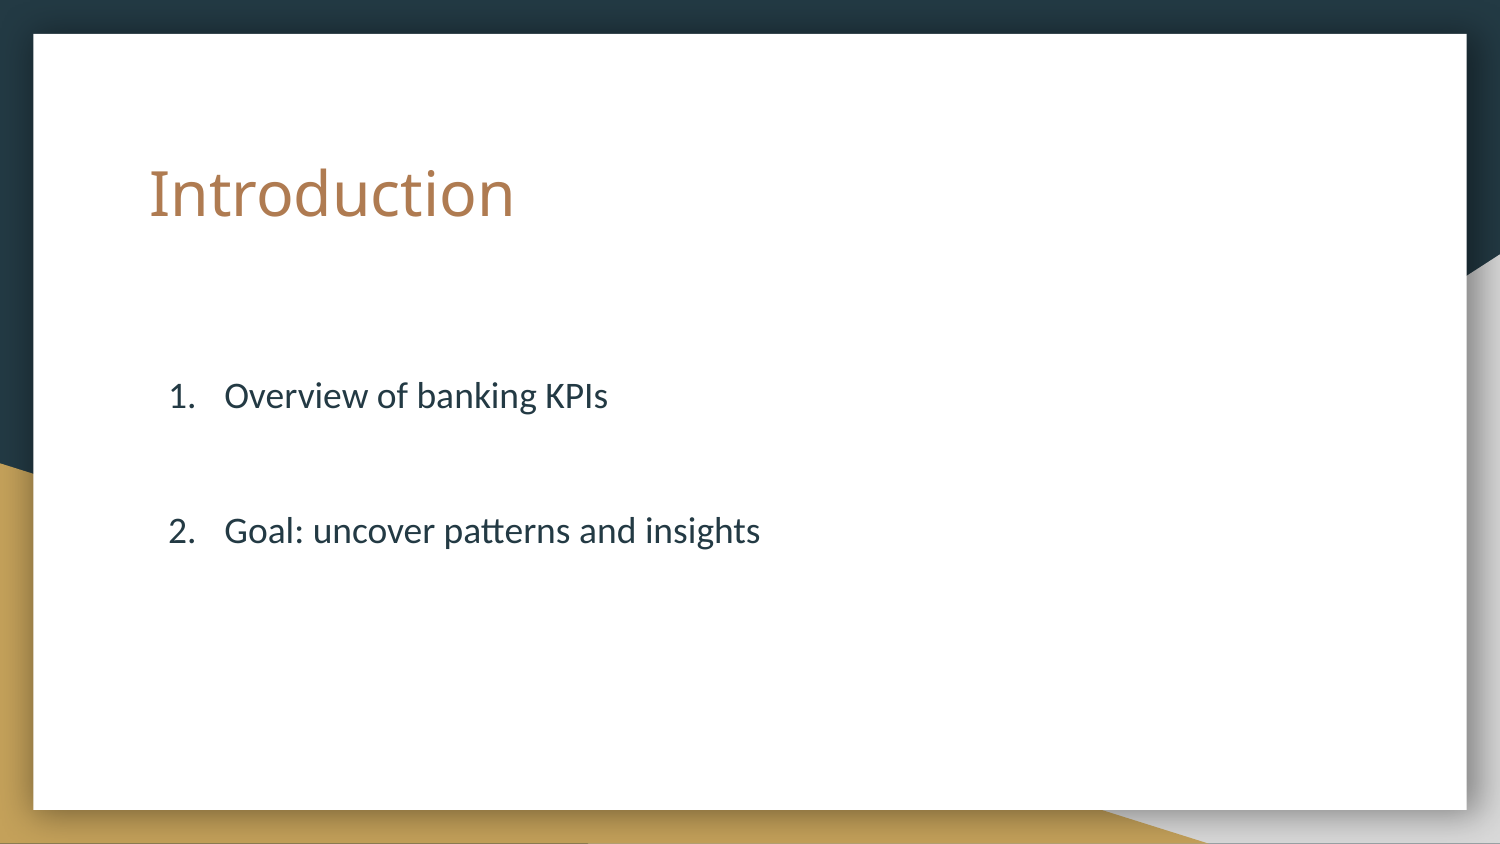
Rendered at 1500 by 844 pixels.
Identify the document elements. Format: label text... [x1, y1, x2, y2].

list Overview of banking KPIs Goal: uncover patterns and insights [134, 265, 1366, 715]
title Introduction [134, 138, 1366, 251]
